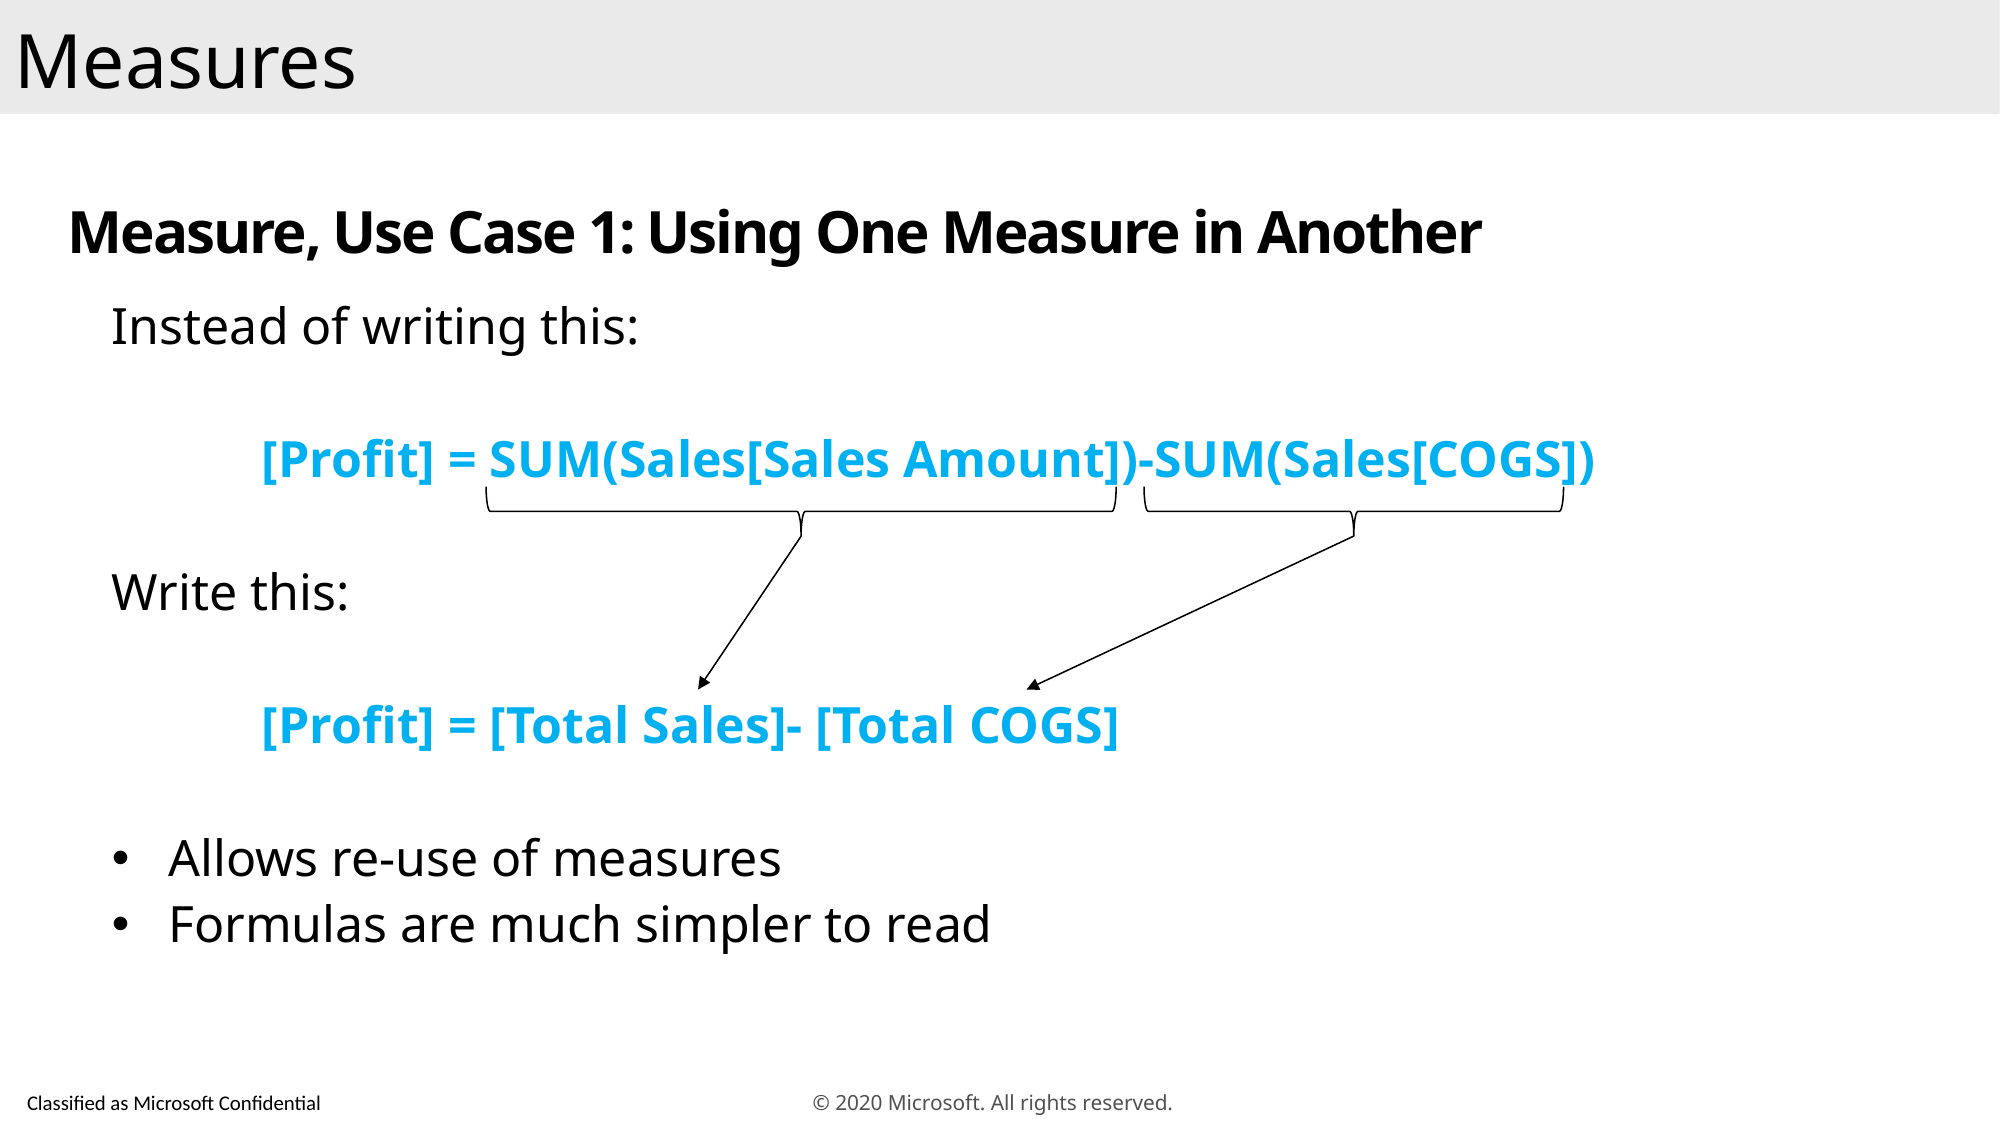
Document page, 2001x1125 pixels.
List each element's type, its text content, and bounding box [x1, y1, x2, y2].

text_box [697, 535, 802, 690]
text_box [1143, 486, 1565, 536]
title Measure, Use Case 1: Using One Measure in Another [43, 188, 1956, 275]
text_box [1026, 535, 1354, 690]
footer © 2020 Microsoft. All rights reserved. [663, 1084, 1338, 1122]
text_box [0, 0, 2000, 115]
text_box Instead of writing this: [Profit] = SUM(Sales[Sales Amount])-SUM(Sales[COGS]) Write this: [Profit] = [Total Sales]- [Total COGS] Allows re-use of measures Formulas are much simpler to read [97, 293, 1956, 962]
text_box [485, 486, 1117, 535]
text_box Measures [0, 5, 1879, 111]
